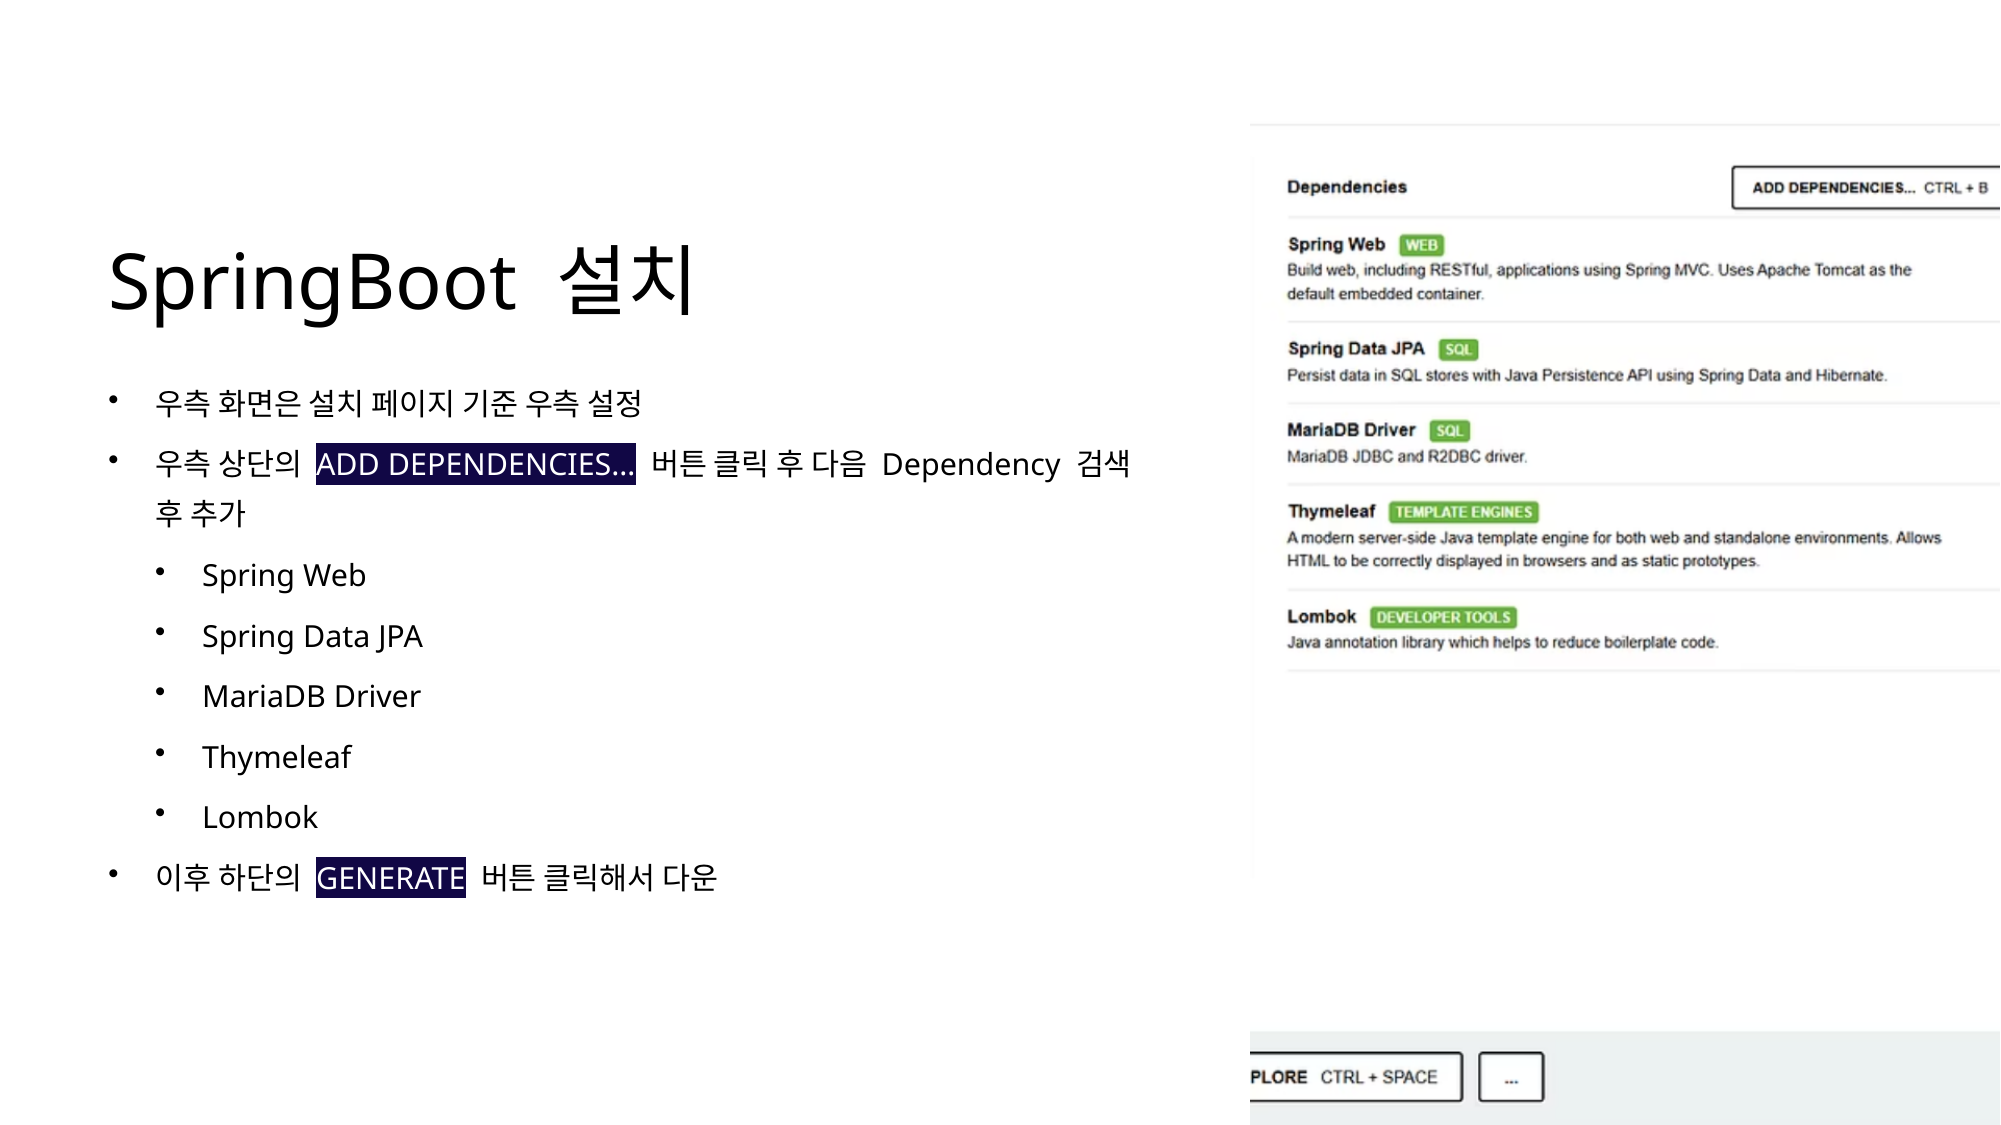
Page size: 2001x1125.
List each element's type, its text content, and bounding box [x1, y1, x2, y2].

text_box 이후 하단의 GENERATE 버튼 클릭해서 다운 [108, 845, 1142, 897]
text_box SpringBoot 설치 [108, 228, 884, 326]
text_box 우측 상단의 ADD DEPENDENCIES… 버튼 클릭 후 다음 Dependency 검색 후 추가 [108, 432, 1142, 533]
text_box Thymeleaf [108, 724, 1142, 775]
text_box MariaDB Driver [108, 664, 1142, 714]
text_box Spring Data JPA [108, 603, 1142, 654]
text_box 우측 화면은 설치 페이지 기준 우측 설정 [108, 371, 1142, 422]
picture [1249, 0, 2000, 1125]
text_box Spring Web [108, 543, 1142, 594]
text_box Lombok [108, 785, 1142, 835]
